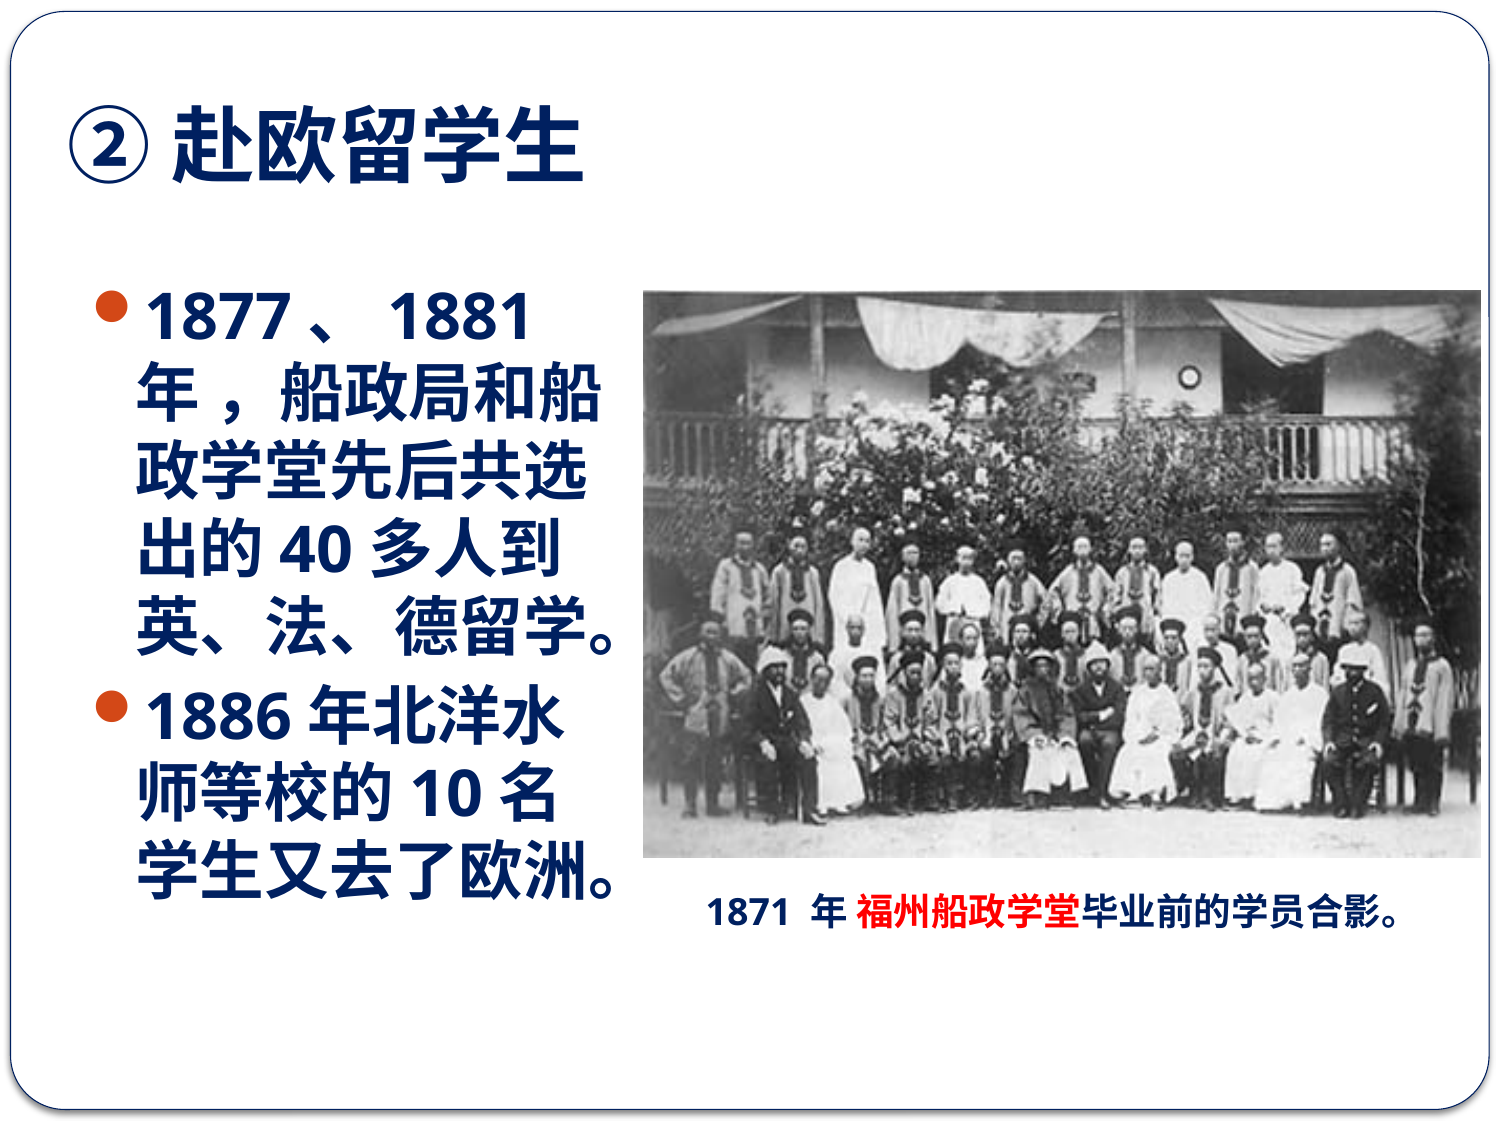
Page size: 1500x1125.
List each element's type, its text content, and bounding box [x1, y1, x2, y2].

text_box 1871 年 福州船政学堂毕业前的学员合影。 [690, 880, 1400, 941]
picture [643, 290, 1481, 858]
list 1877、1881年 ，船政局和船政学堂先后共选出的40多人到英、法、德留学。 1886年北洋水师等校的10名学生又去了欧洲。 [76, 267, 629, 980]
title ②赴欧留学生 [53, 45, 1425, 209]
